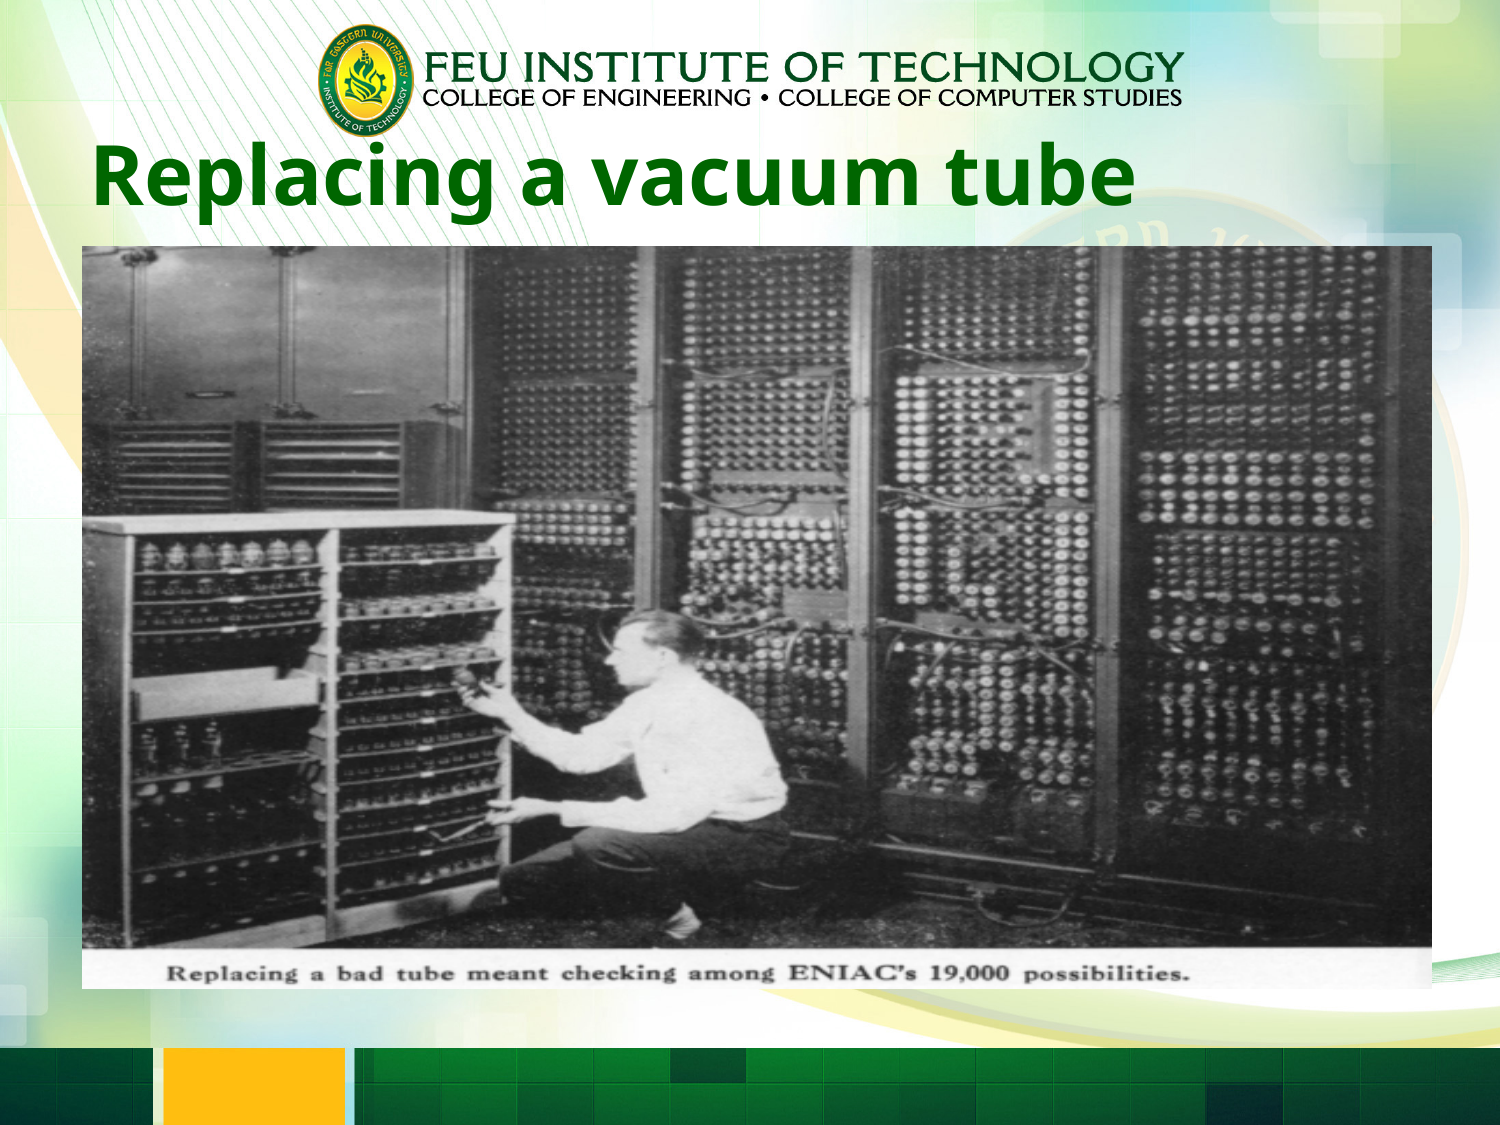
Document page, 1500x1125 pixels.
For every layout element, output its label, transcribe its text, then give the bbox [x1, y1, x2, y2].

picture [0, 0, 1500, 1125]
text_box Replacing a vacuum tube [75, 112, 1425, 233]
